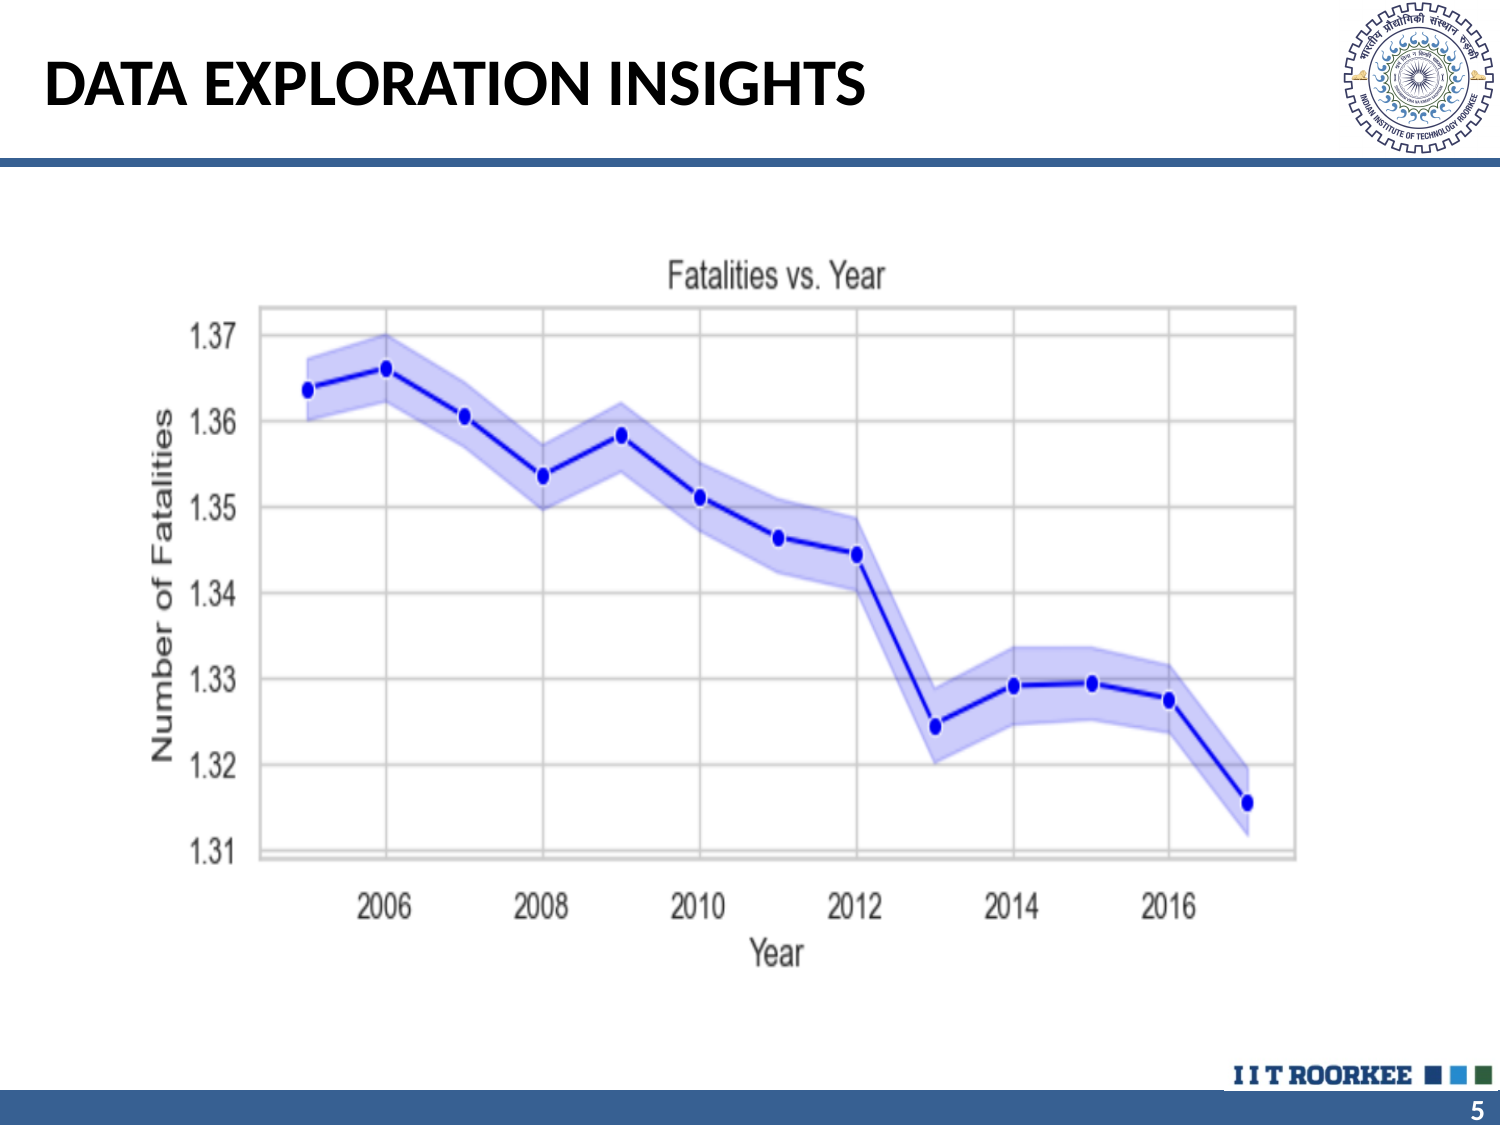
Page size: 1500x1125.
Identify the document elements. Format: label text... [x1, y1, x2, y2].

picture [1224, 1057, 1498, 1091]
title DATA EXPLORATION INSIGHTS [29, 33, 1185, 125]
picture [1339, 0, 1500, 158]
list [118, 244, 1382, 1015]
